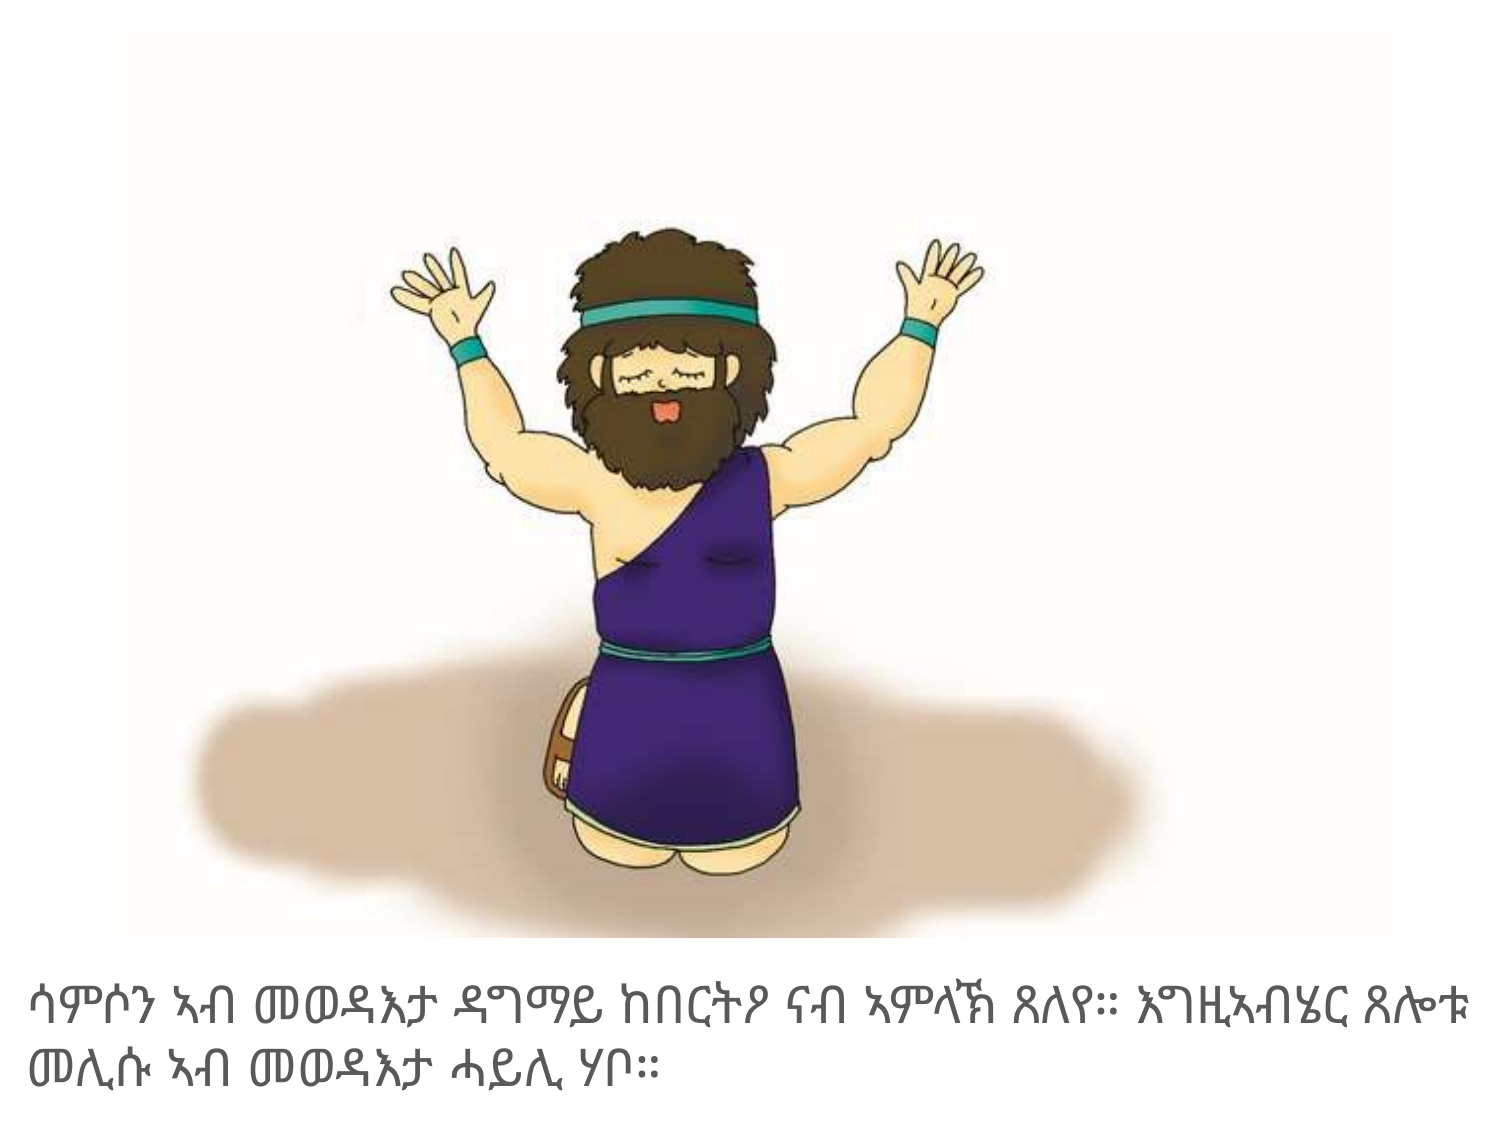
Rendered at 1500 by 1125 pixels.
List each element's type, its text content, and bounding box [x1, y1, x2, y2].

picture [113, 30, 1396, 938]
text_box ሳምሶን ኣብ መወዳእታ ዳግማይ ከበርትዖ ናብ ኣምላኽ ጸለየ። እግዚኣብሄር ጸሎቱ መሊሱ ኣብ መወዳእታ ሓይሊ ሃቦ። [11, 964, 1498, 1104]
